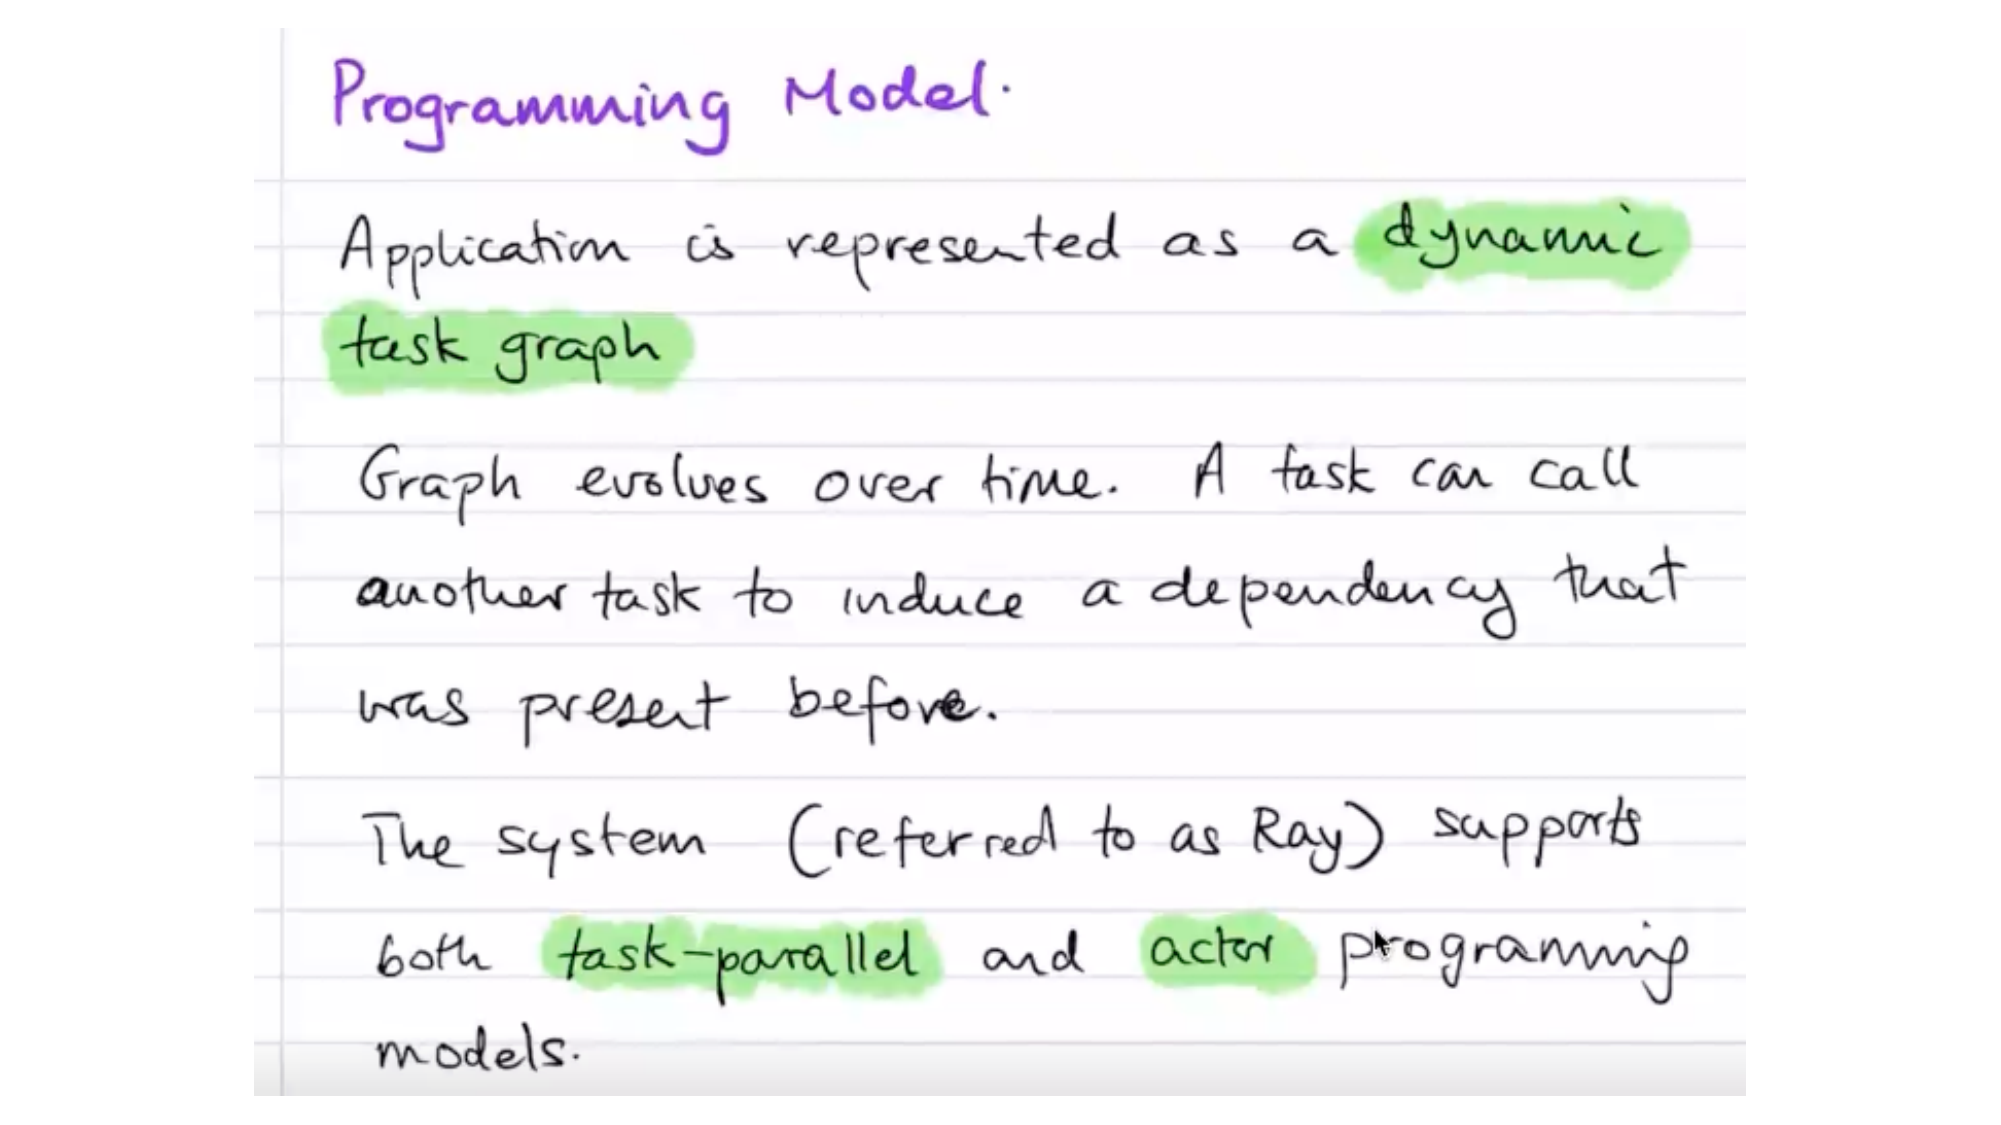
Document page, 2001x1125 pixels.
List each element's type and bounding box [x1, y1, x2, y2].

picture [254, 28, 1746, 1096]
